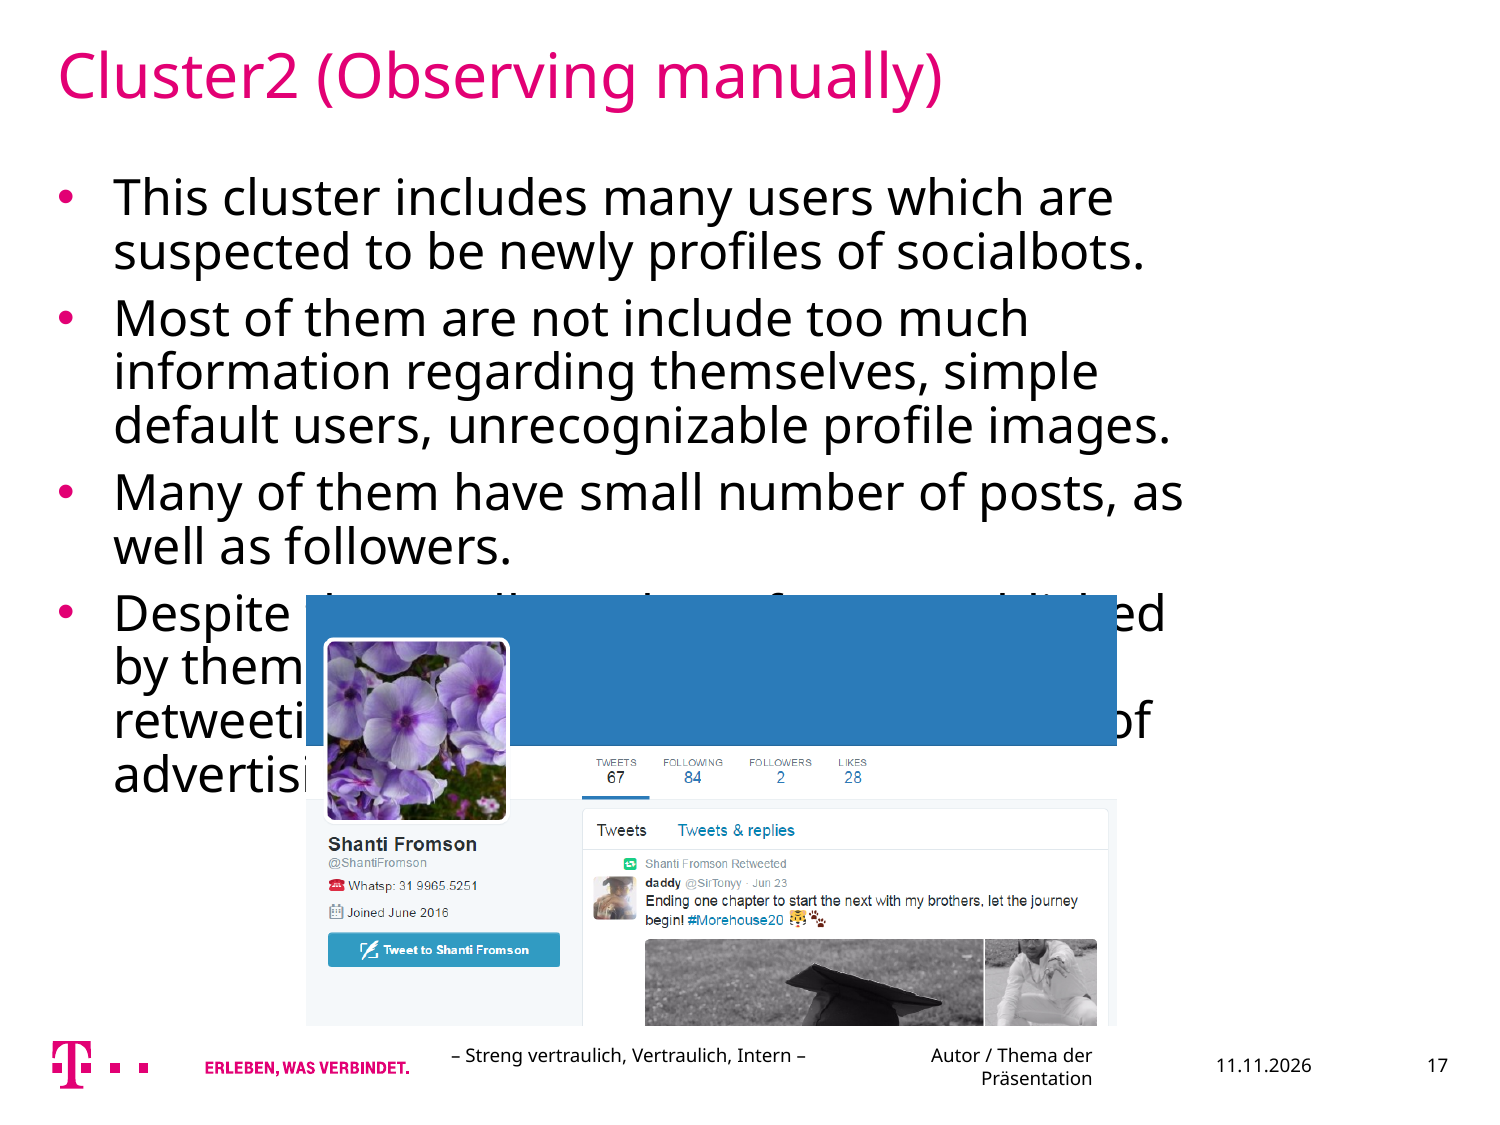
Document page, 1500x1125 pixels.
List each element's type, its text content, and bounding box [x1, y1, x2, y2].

text_box This cluster includes many users which are suspected to be newly profiles of socialbots. Most of them are not include too much information regarding themselves, simple default users, unrecognizable profile images. Many of them have small number of posts, as well as followers. Despite the small number of posts published by them, their most prominent activity is retweeting others’ posts. Probably as part of advertising campaigns. [42, 164, 1245, 224]
text_box Cluster2 (Observing manually) [42, 37, 1500, 106]
slide_number 17 [1401, 1055, 1449, 1078]
picture [306, 594, 1117, 1026]
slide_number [1116, 1055, 1401, 1078]
footer – Streng vertraulich, Vertraulich, Intern – Autor / Thema der Präsentation [419, 1055, 1093, 1078]
